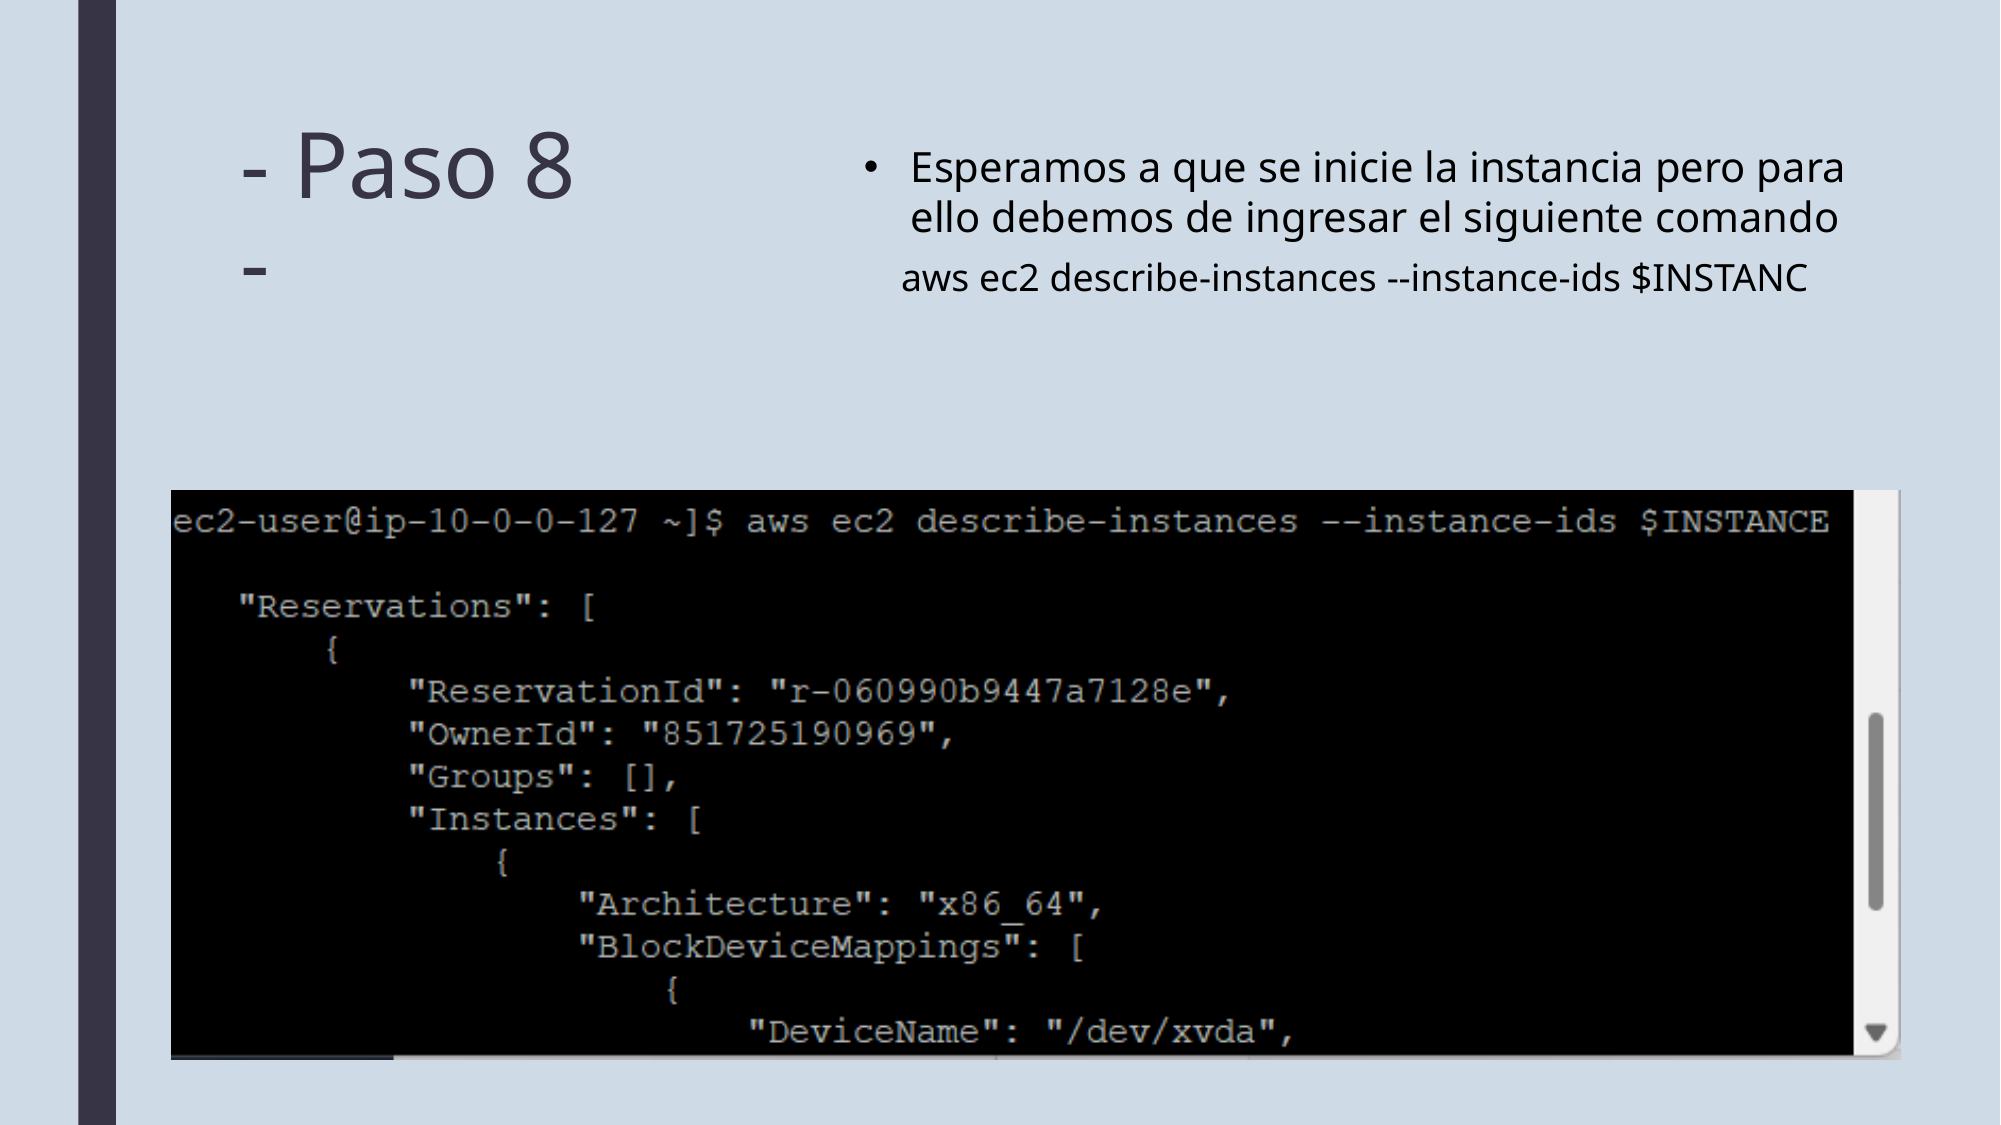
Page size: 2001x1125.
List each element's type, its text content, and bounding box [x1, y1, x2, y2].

text_box Esperamos a que se inicie la instancia pero para ello debemos de ingresar el siguiente comando [849, 133, 1862, 249]
title - Paso 8 - [225, 112, 625, 247]
text_box aws ec2 describe-instances --instance-ids $INSTANC [886, 246, 1825, 307]
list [171, 490, 1901, 1060]
